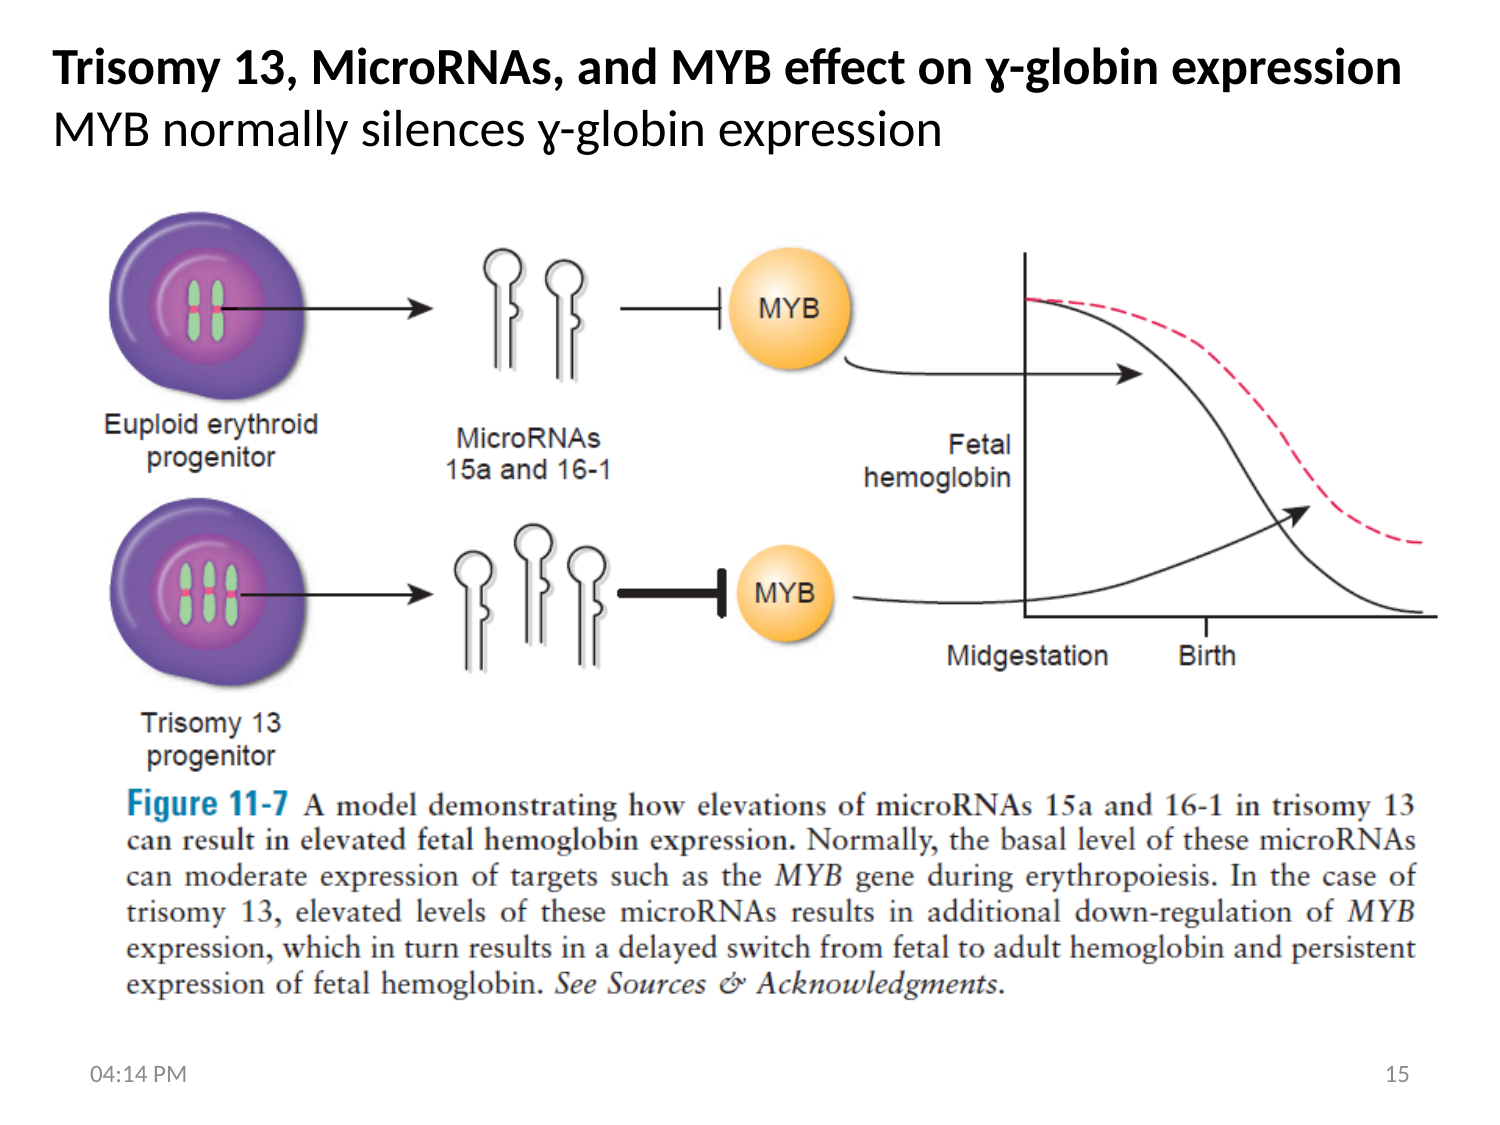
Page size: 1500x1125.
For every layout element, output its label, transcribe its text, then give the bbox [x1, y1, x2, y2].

text_box Trisomy 13, MicroRNAs, and MYB effect on ɣ-globin expression MYB normally silences ɣ-globin expression [37, 24, 1475, 165]
picture [93, 199, 1451, 1007]
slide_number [75, 1042, 425, 1103]
slide_number 15 [1074, 1042, 1425, 1103]
